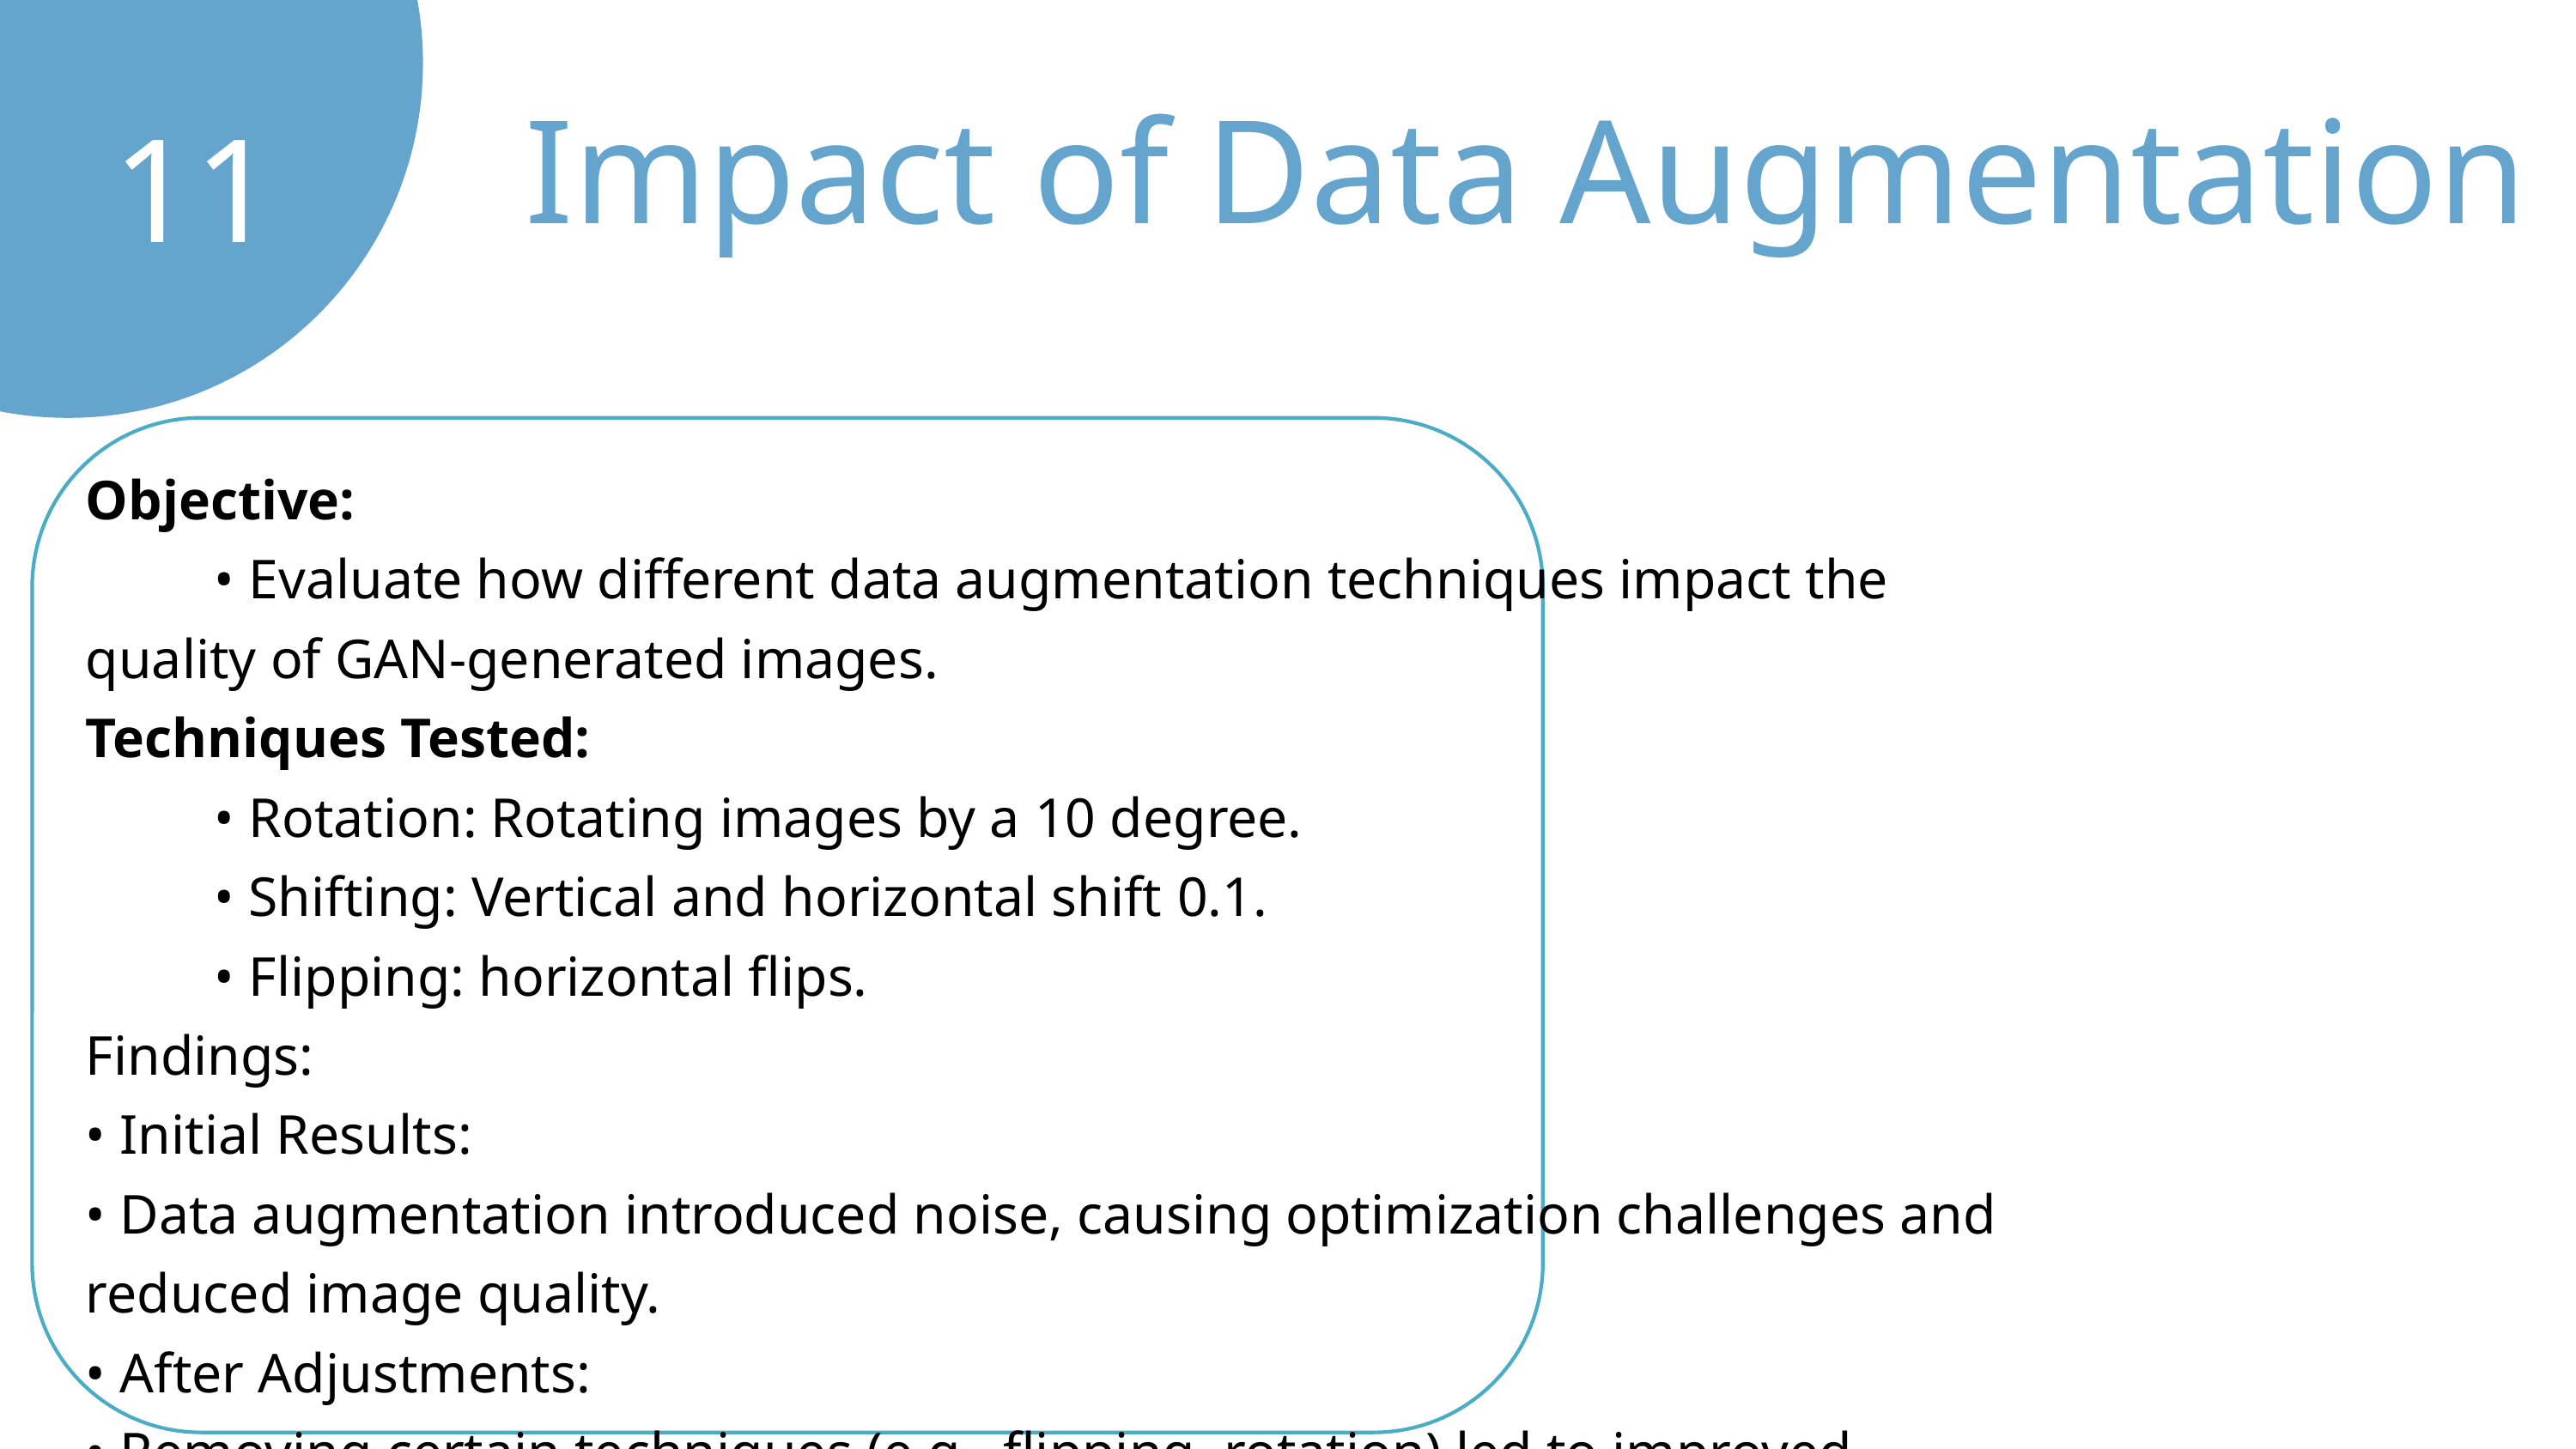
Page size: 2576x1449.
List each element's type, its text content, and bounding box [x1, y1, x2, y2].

text_box Objective: • Evaluate how different data augmentation techniques impact the quality of GAN-generated images. Techniques Tested: • Rotation: Rotating images by a 10 degree. • Shifting: Vertical and horizontal shift 0.1. • Flipping: horizontal flips. Findings: • Initial Results: • Data augmentation introduced noise, causing optimization challenges and reduced image quality. • After Adjustments: • Removing certain techniques (e.g., flipping, rotation) led to improved performance. • Augmentation can help when applied carefully but can hinder training if overused. [85, 451, 2061, 1449]
text_box Impact of Data Augmentation [477, 52, 2576, 453]
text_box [0, 0, 423, 418]
text_box [98, 415, 1477, 451]
text_box [30, 461, 85, 1389]
